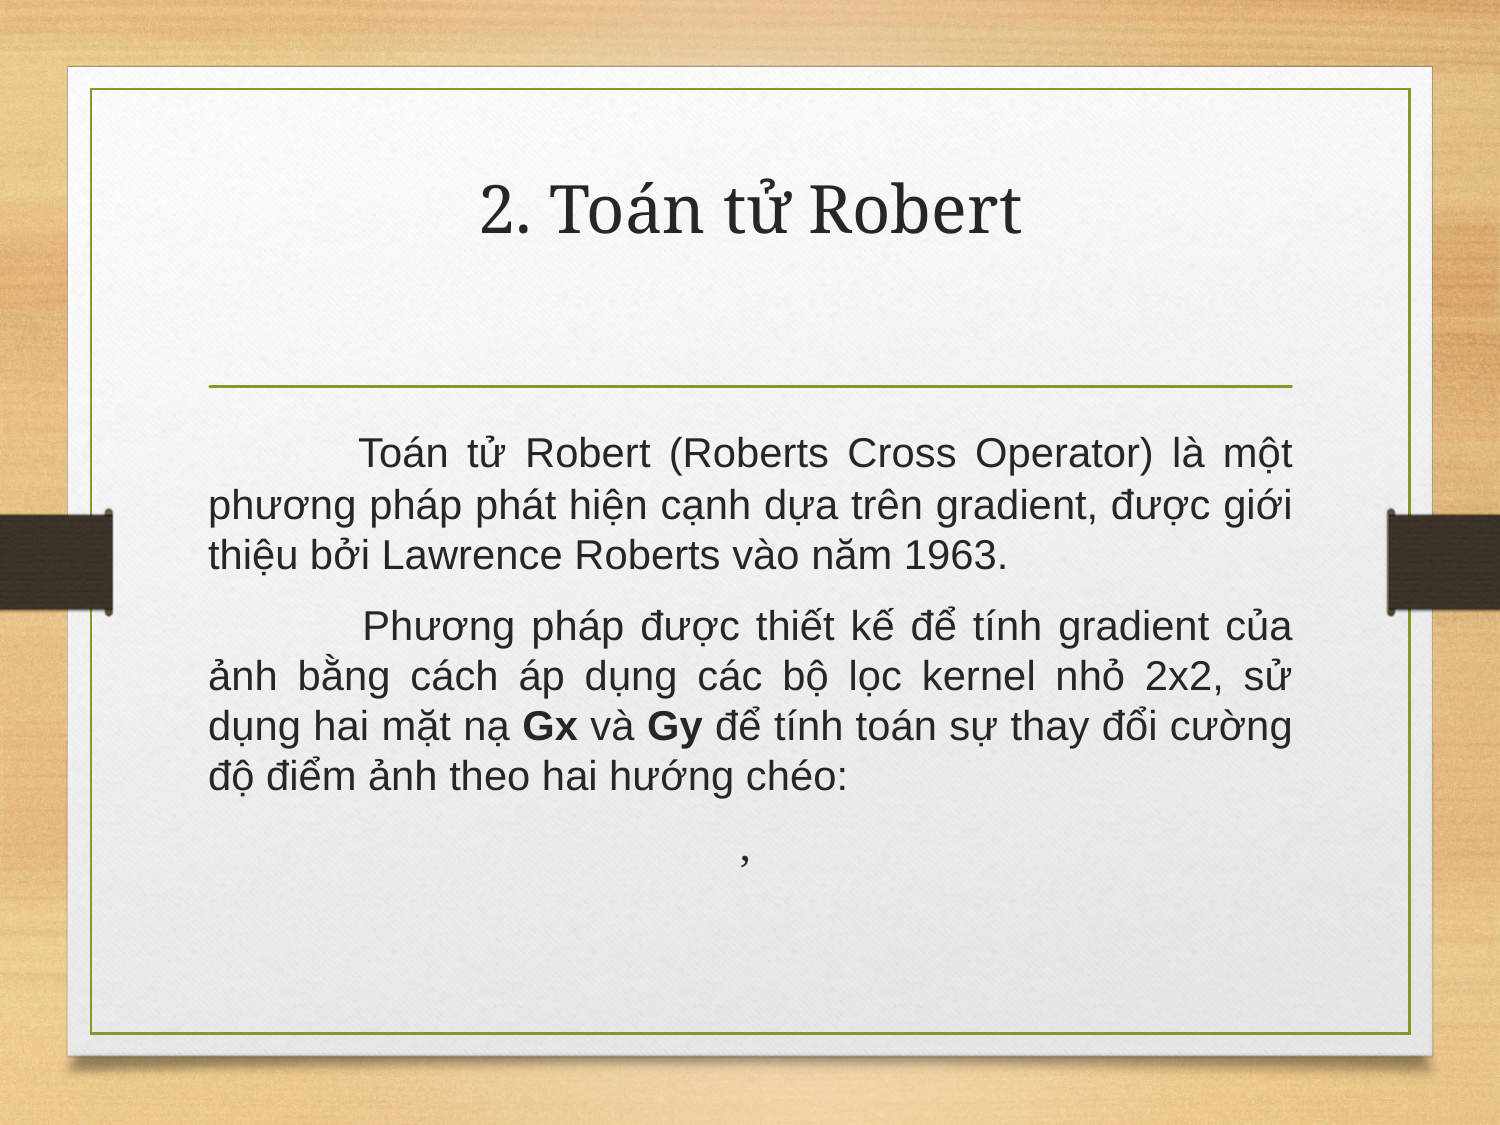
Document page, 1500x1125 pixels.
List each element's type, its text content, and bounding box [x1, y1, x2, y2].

picture [0, 0, 1500, 1125]
title 2. Toán tử Robert [193, 150, 1309, 365]
